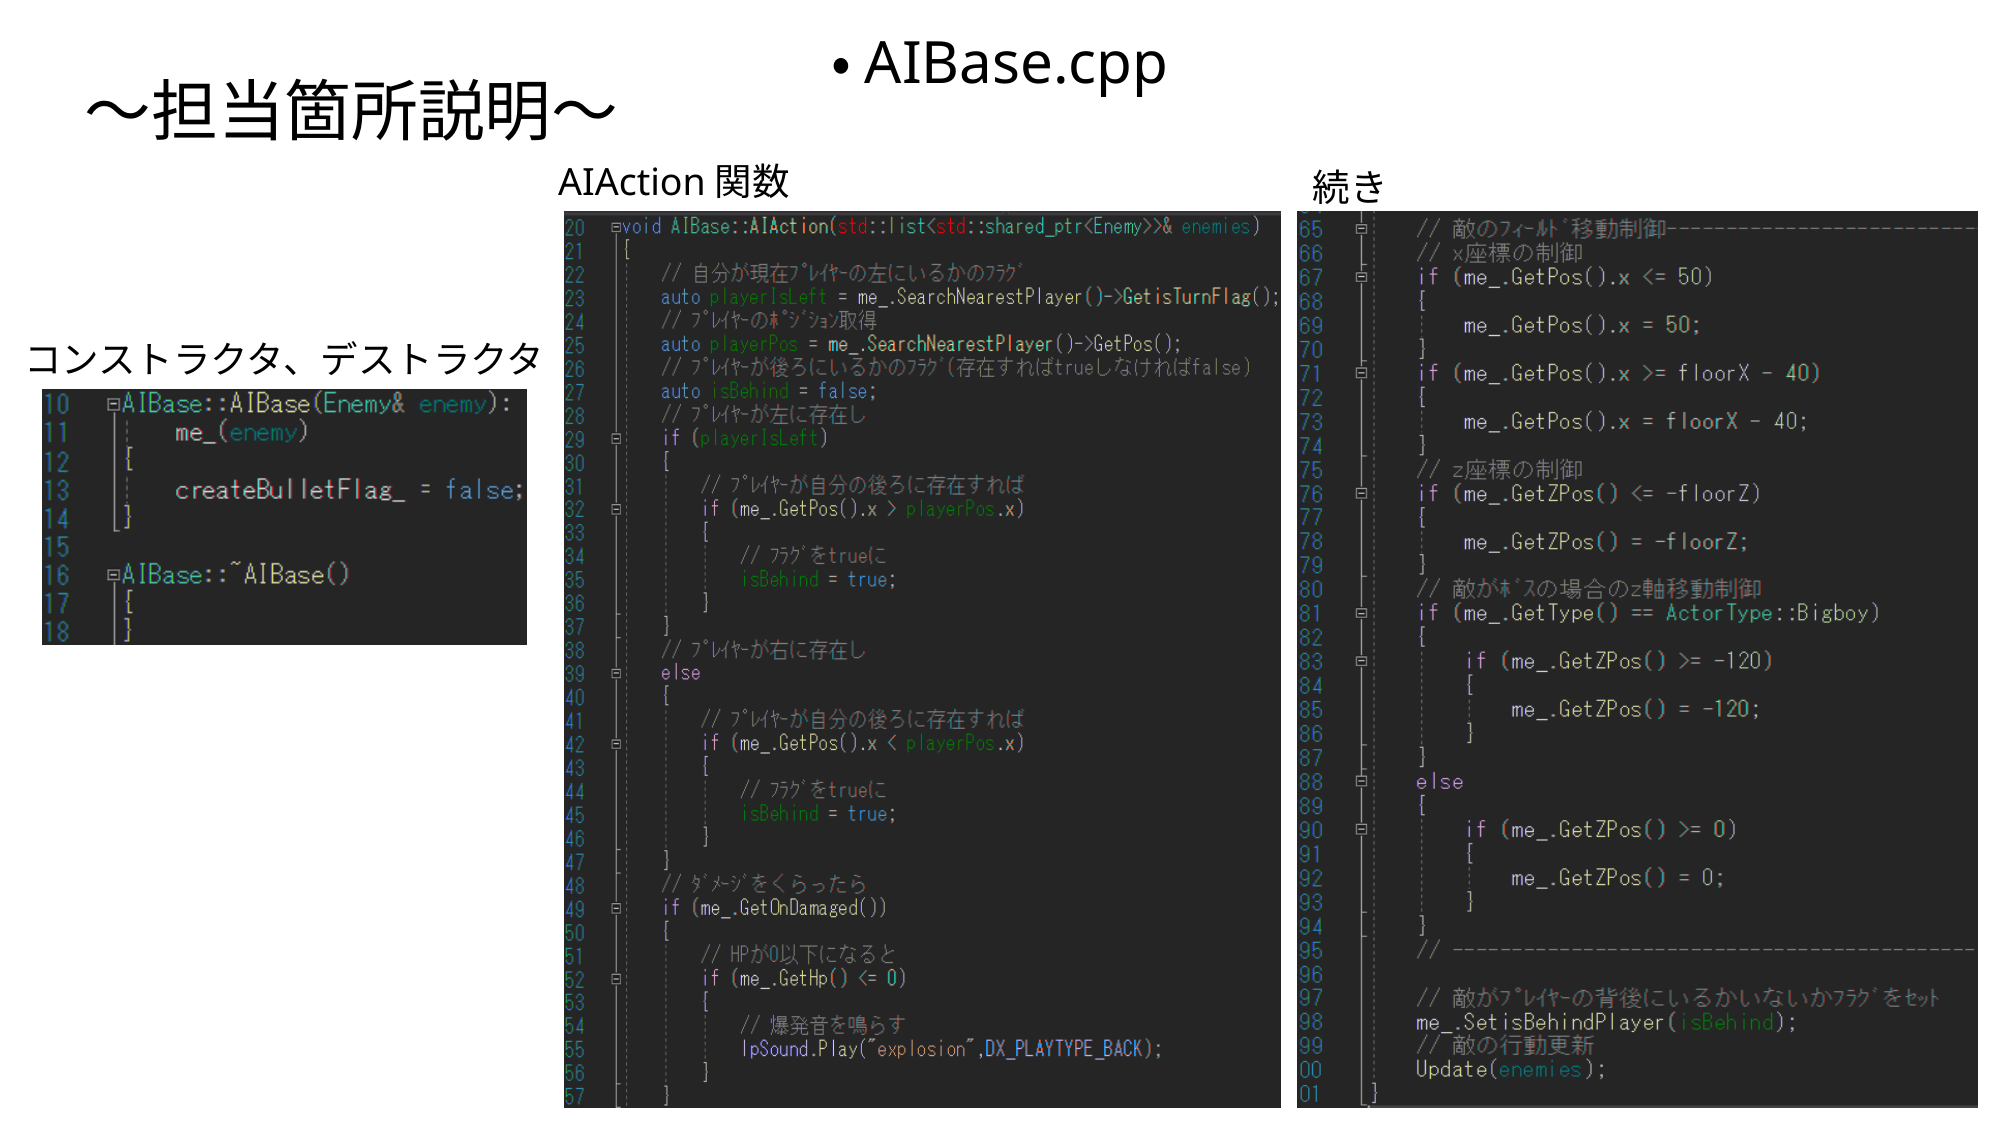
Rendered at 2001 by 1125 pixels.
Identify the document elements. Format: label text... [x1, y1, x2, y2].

picture [564, 211, 1281, 1108]
text_box ～担当箇所説明～ [69, 61, 634, 156]
text_box 続き [1298, 157, 1403, 211]
picture [42, 389, 527, 645]
picture [1297, 211, 1978, 1108]
text_box ・AIBase.cpp [816, 18, 1184, 103]
text_box AIAction関数 [543, 150, 805, 211]
text_box コンストラクタ、デストラクタ [9, 328, 560, 389]
